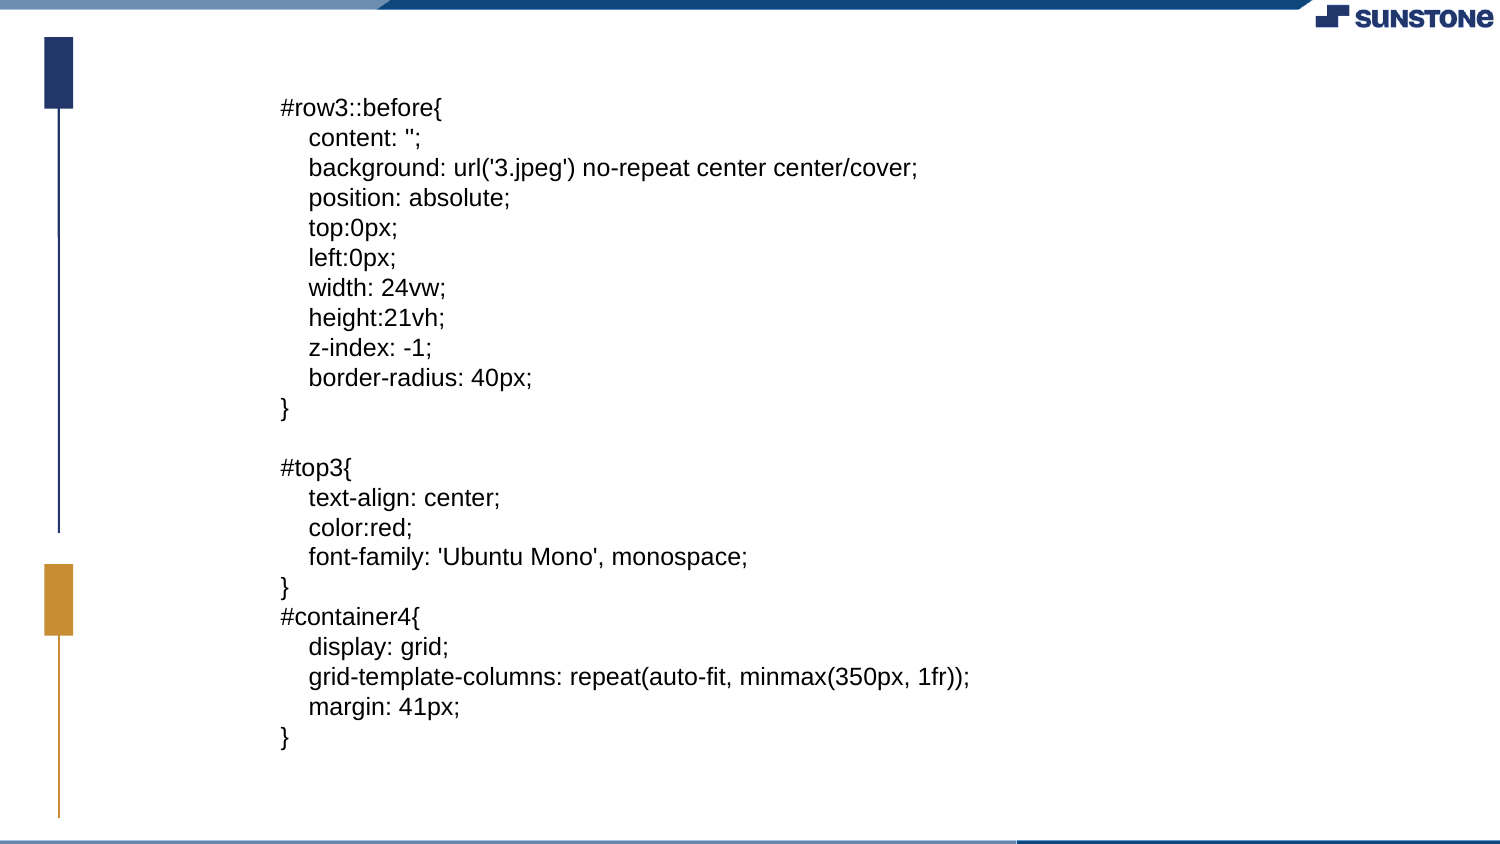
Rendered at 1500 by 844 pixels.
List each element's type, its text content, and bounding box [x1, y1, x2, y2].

text_box #row3::before{ content: ''; background: url('3.jpeg') no-repeat center center/cover; position: absolute; top:0px; left:0px; width: 24vw; height:21vh; z-index: -1; border-radius: 40px; } #top3{ text-align: center; color:red; font-family: 'Ubuntu Mono', monospace; } #container4{ display: grid; grid-template-columns: repeat(auto-fit, minmax(350px, 1fr)); margin: 41px; } [265, 84, 987, 758]
picture [0, 0, 1500, 844]
